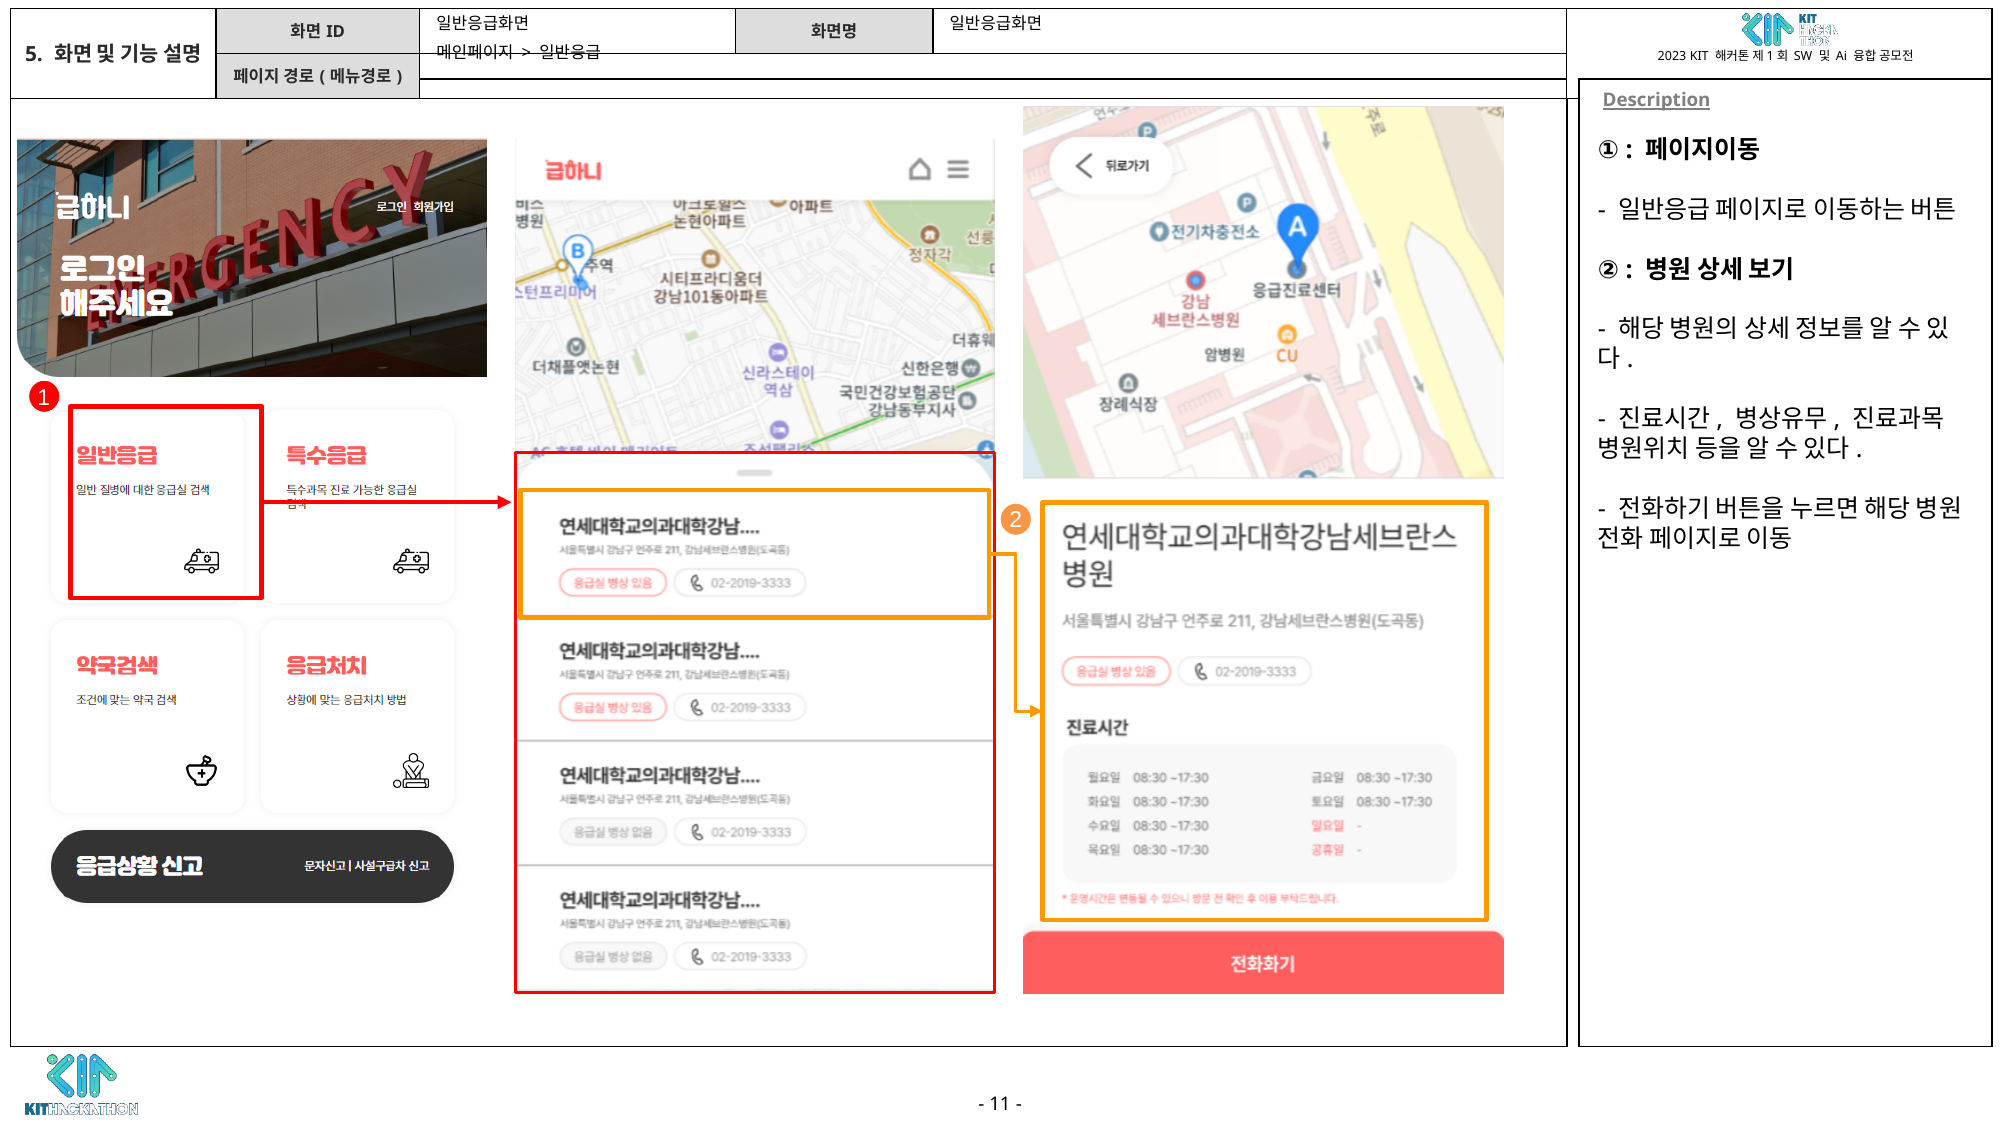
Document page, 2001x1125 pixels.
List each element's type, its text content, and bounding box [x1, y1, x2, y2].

list 메인페이지 > 일반응급 [421, 37, 1564, 67]
picture [25, 1054, 138, 1115]
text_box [988, 553, 1043, 712]
picture [1023, 106, 1504, 995]
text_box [17, 367, 71, 435]
picture [514, 138, 995, 991]
title 일반응급화면 [934, 8, 1566, 38]
picture [17, 138, 487, 942]
subtitle 일반응급화면 [421, 8, 735, 37]
list ① : 페이지이동 - 일반응급 페이지로 이동하는 버튼 ② : 병원 상세 보기 - 해당 병원의 상세 정보를 알 수 있다. - 진료시간, 병상유무, 진료과목 병원위치 등을 알 수 있다. - 전화하기 버튼을 누르면 해당 병원 전화 페이지로 이동 [1582, 125, 1989, 1059]
picture [1742, 13, 1838, 46]
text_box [989, 489, 1043, 553]
